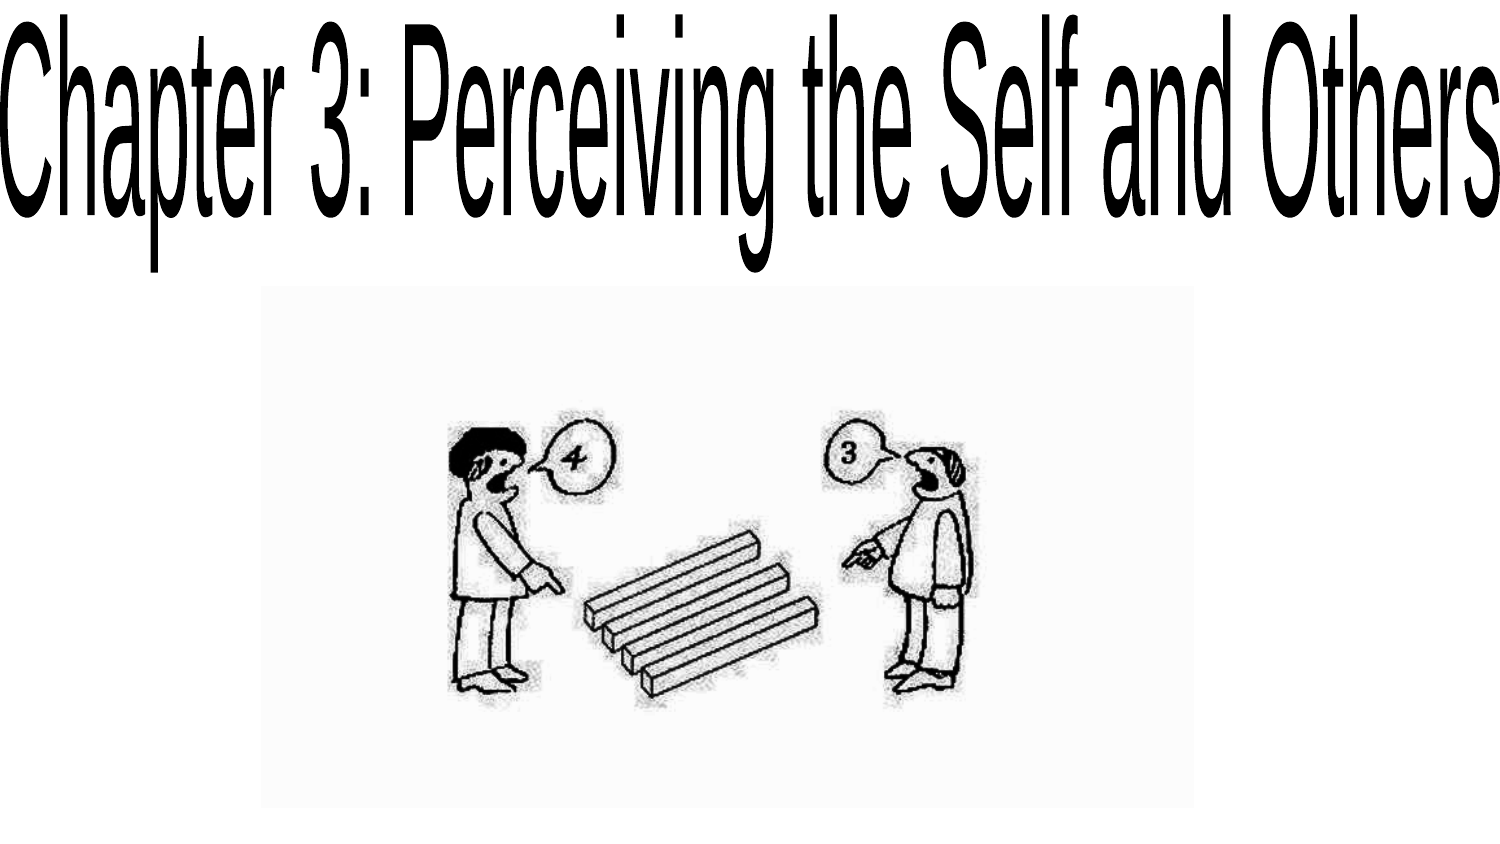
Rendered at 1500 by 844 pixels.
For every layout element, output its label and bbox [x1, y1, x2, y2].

picture [260, 286, 1195, 809]
